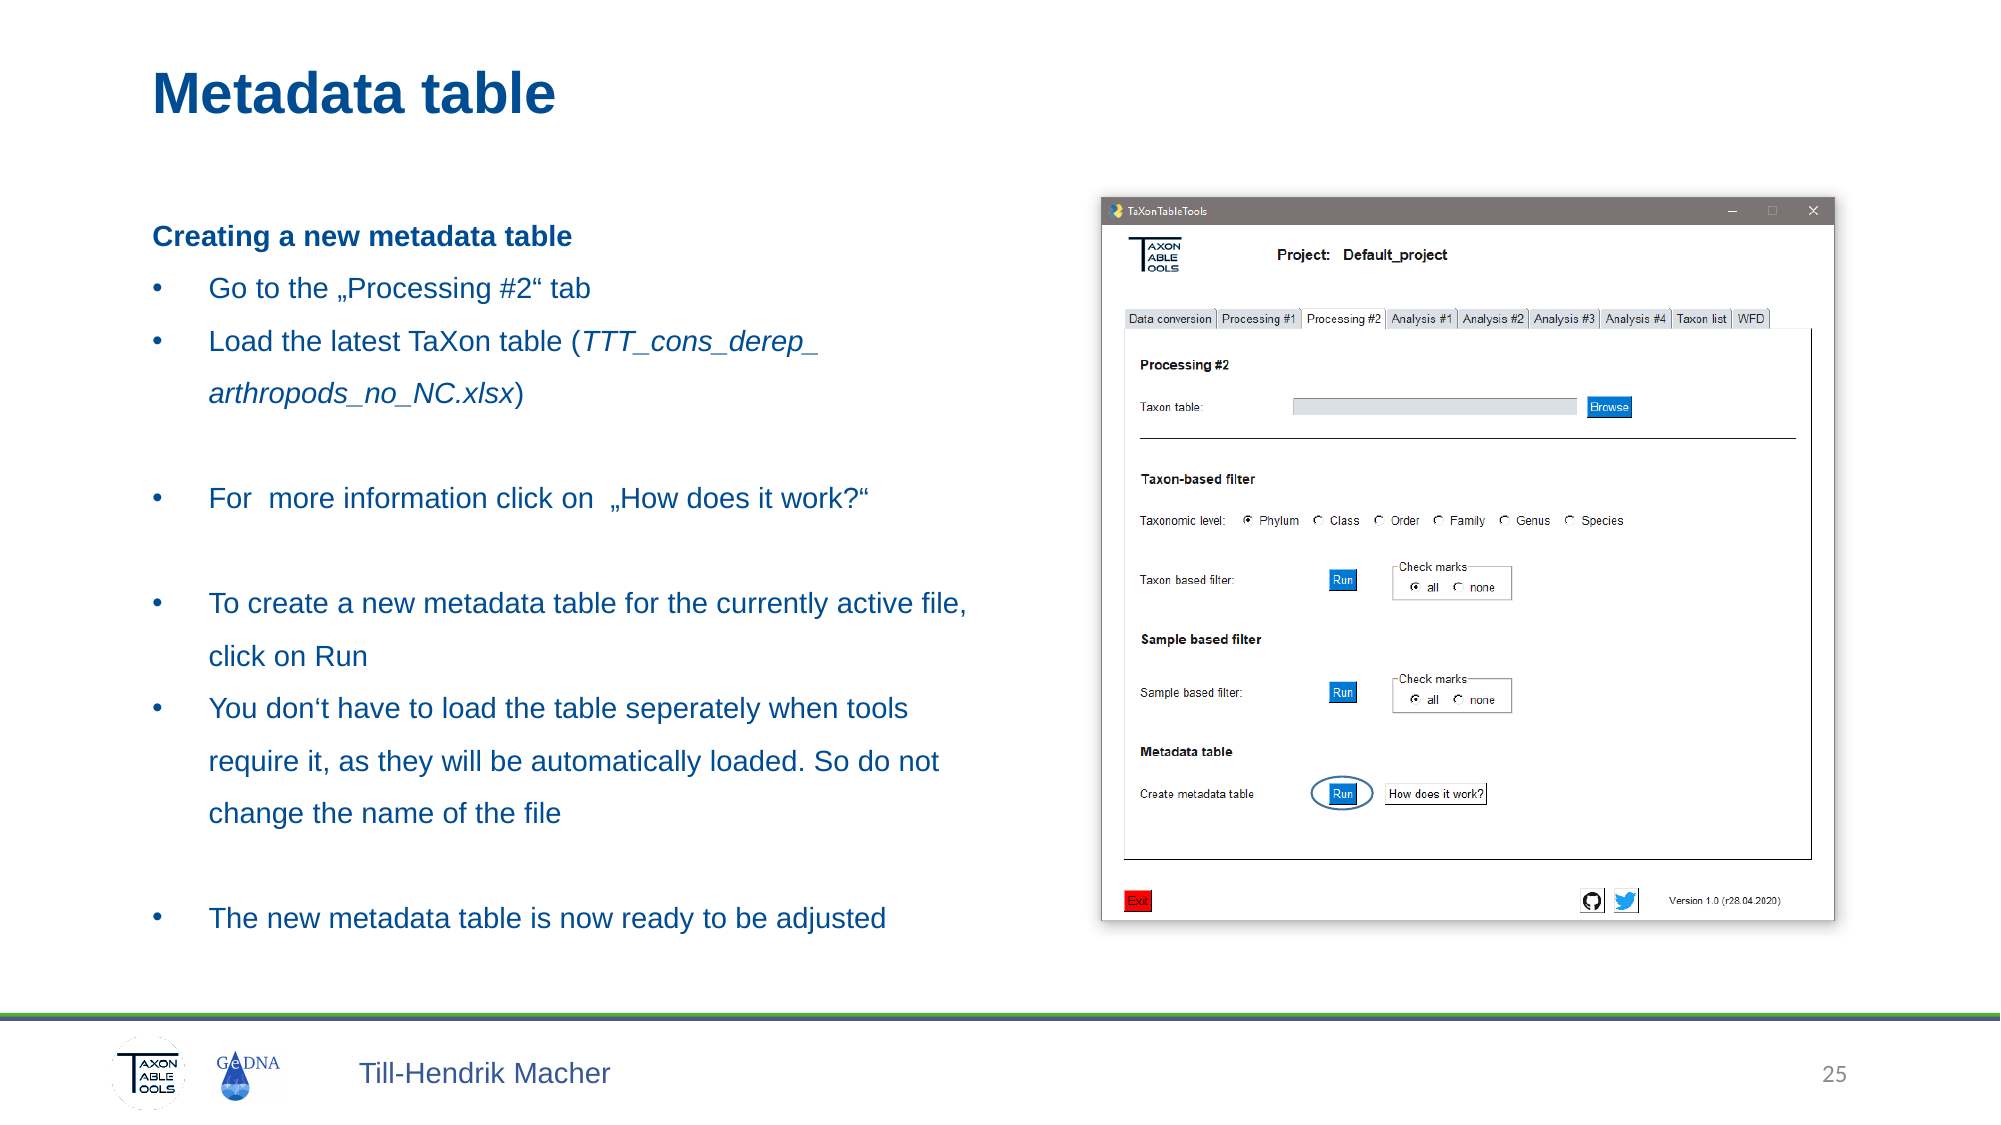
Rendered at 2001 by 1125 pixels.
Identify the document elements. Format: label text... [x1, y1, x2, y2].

text_box 25 [1412, 1042, 1863, 1103]
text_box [110, 1035, 635, 1110]
text_box Metadata table [137, 0, 1863, 189]
picture [1071, 180, 1863, 945]
text_box Creating a new metadata table Go to the „Processing #2“ tab Load the latest TaXon table (TTT_cons_derep_ arthropods_no_NC.xlsx) For more information click on „How does it work?“ To create a new metadata table for the currently active file, click on Run You don‘t have to load the table seperately when tools require it, as they will be automatically loaded. So do not change the name of the file The new metadata table is now ready to be adjusted [137, 192, 1000, 951]
